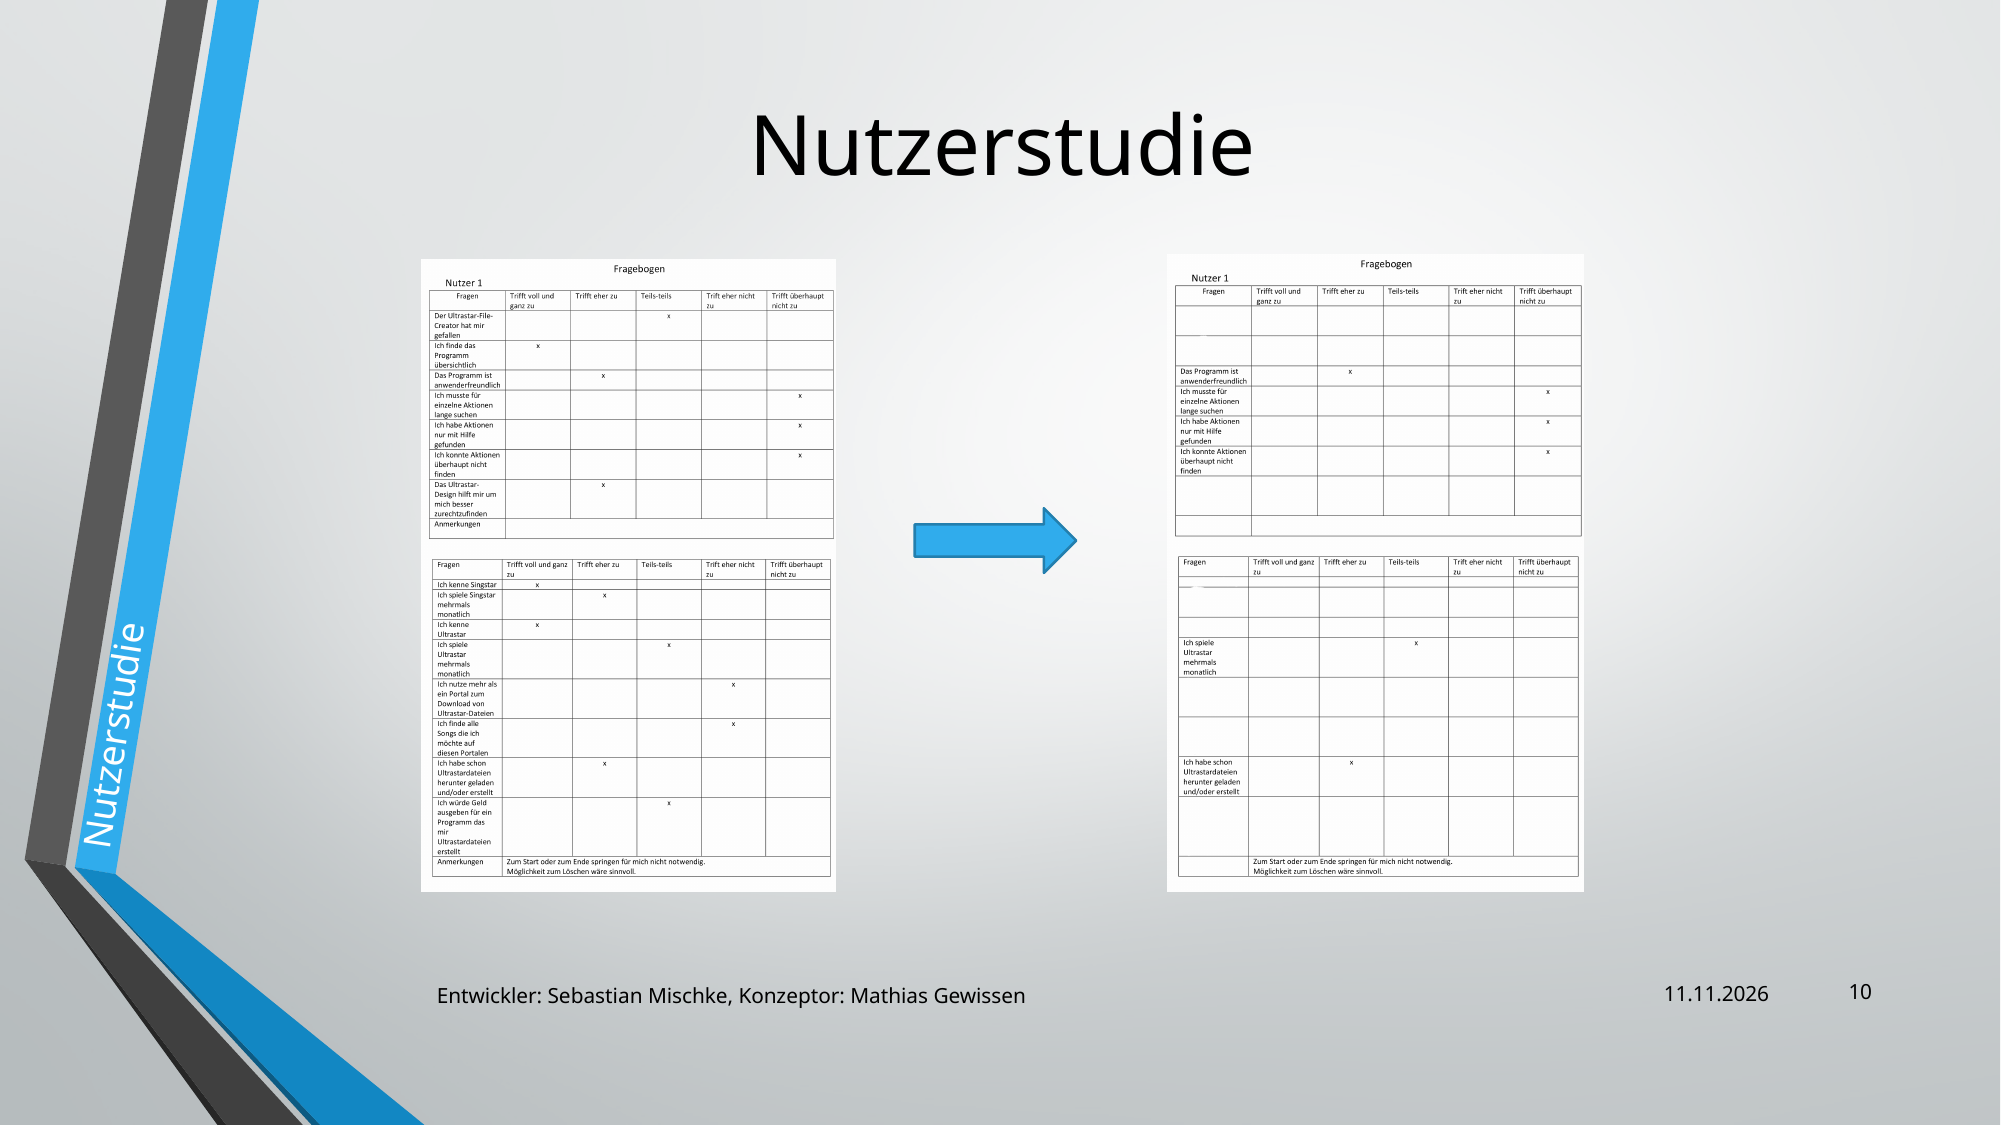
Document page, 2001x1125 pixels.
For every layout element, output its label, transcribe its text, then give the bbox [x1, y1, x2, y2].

text_box Nutzerstudie [62, 482, 181, 868]
title Nutzerstudie [181, 0, 1825, 287]
text_box [913, 507, 1078, 575]
slide_number 10 [1796, 962, 1887, 1023]
footer Entwickler: Sebastian Mischke, Konzeptor: Mathias Gewissen [421, 965, 1584, 1025]
picture [1166, 253, 1585, 892]
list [421, 258, 836, 892]
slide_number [1596, 965, 1784, 1025]
